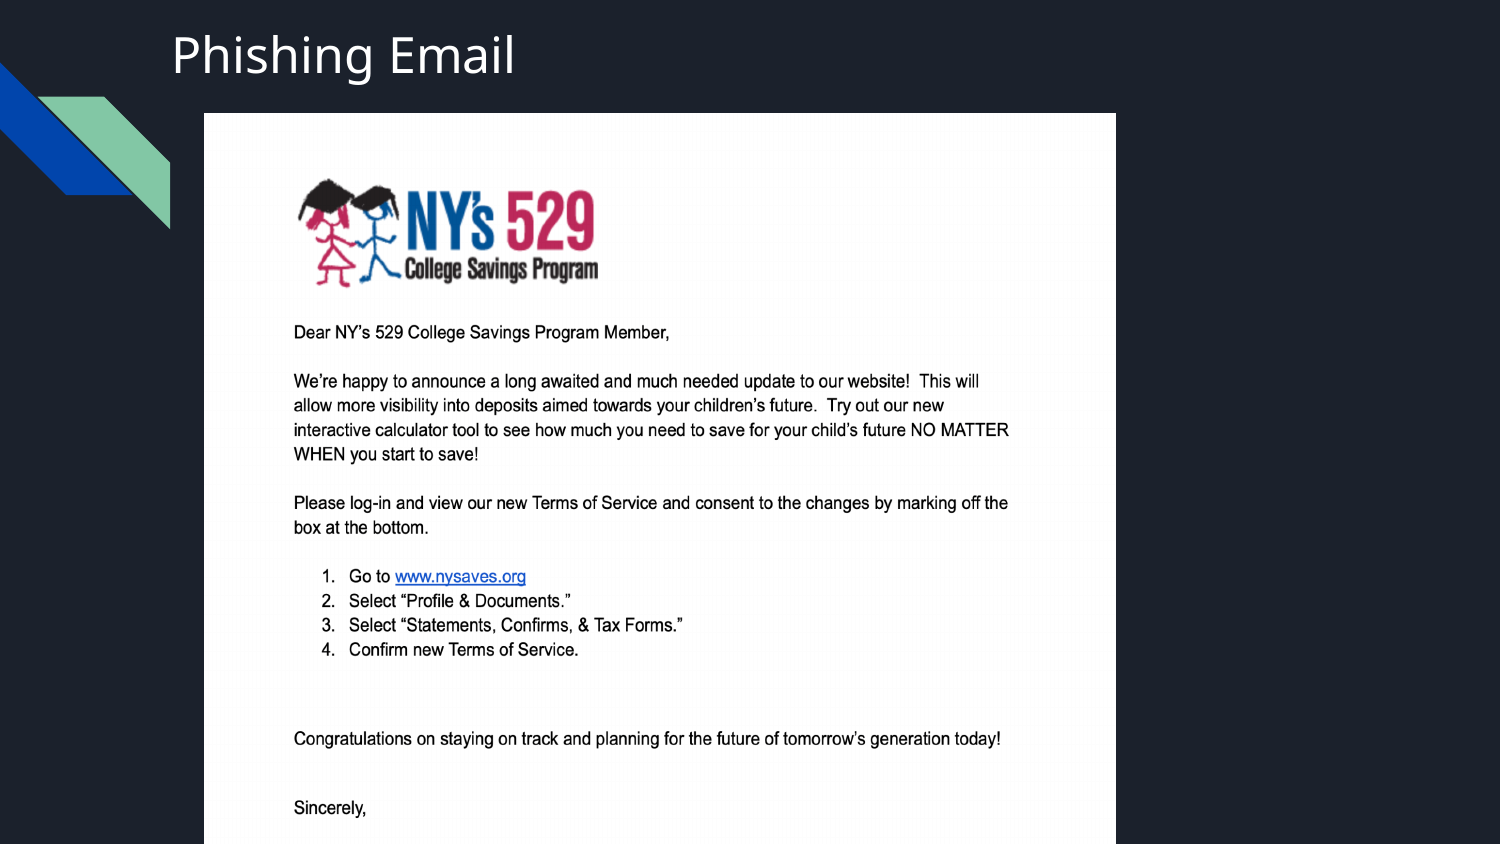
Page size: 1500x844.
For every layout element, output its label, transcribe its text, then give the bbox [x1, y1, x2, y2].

title Phishing Email [156, 8, 780, 254]
picture [204, 113, 1116, 844]
